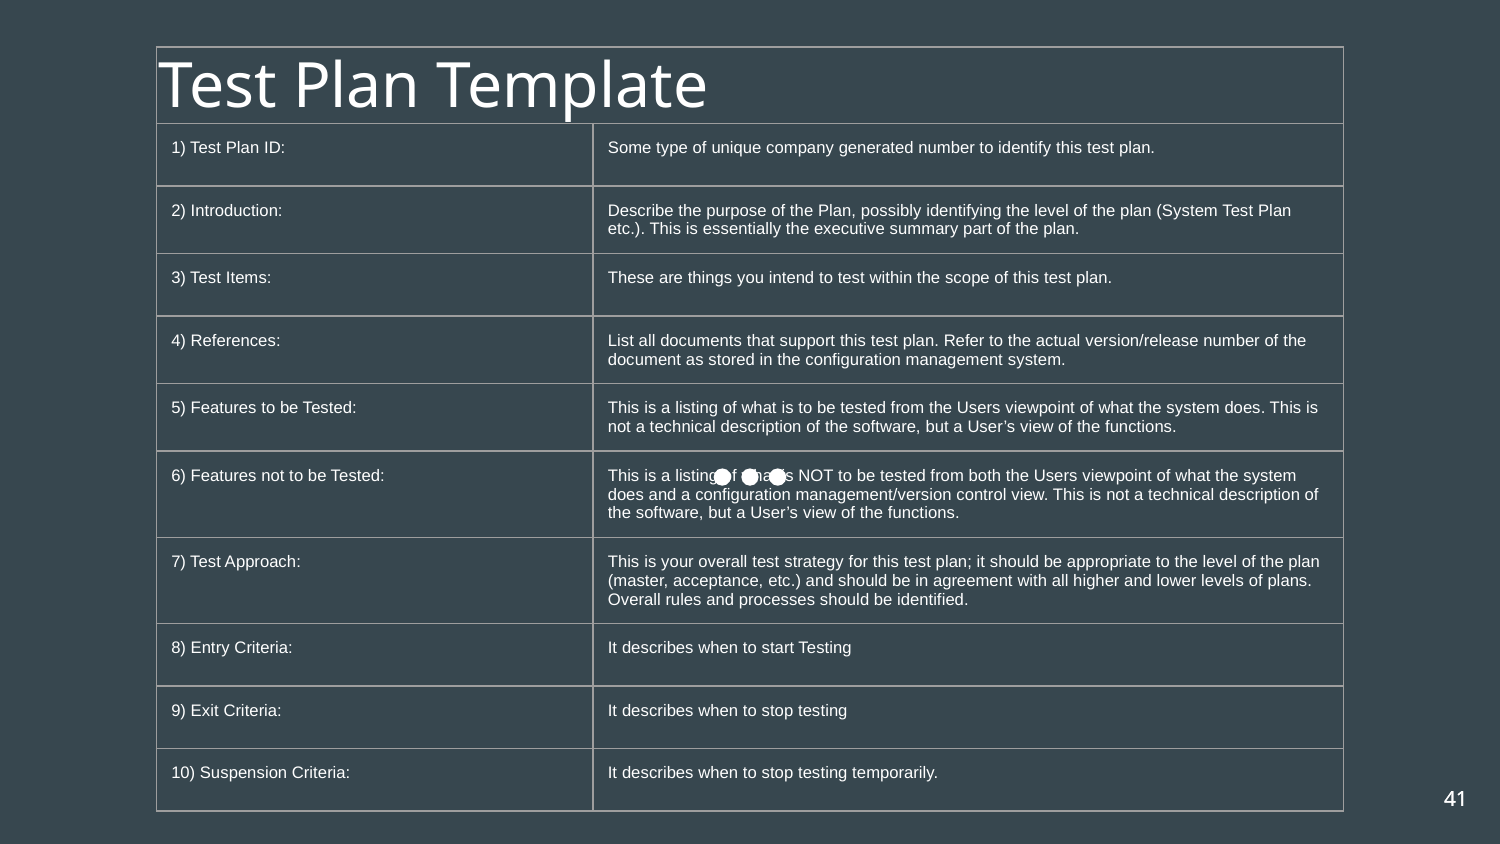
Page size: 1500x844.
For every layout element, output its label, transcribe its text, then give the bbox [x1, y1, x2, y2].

table_cell It describes when to start Testing [594, 624, 1343, 685]
table_cell This is a listing of what is NOT to be tested from both the Users viewpoint of what the system does and a configuration management/version control view. This is not a technical description of the software, but a User’s view of the functions. [594, 452, 1343, 537]
table_cell It describes when to stop testing temporarily. [594, 749, 1343, 810]
table_cell This is your overall test strategy for this test plan; it should be appropriate to the level of the plan (master, acceptance, etc.) and should be in agreement with all higher and lower levels of plans. Overall rules and processes should be identified. [594, 538, 1343, 623]
table_cell 1) Test Plan ID: [157, 124, 592, 185]
table_cell Some type of unique company generated number to identify this test plan. [594, 124, 1343, 185]
table_cell This is a listing of what is to be tested from the Users viewpoint of what the system does. This is not a technical description of the software, but a User’s view of the functions. [594, 384, 1343, 450]
table_header [157, 48, 1343, 123]
table_cell 3) Test Items: [157, 254, 592, 315]
table_cell 9) Exit Criteria: [157, 687, 592, 748]
table_cell 4) References: [157, 317, 592, 383]
table_cell It describes when to stop testing [594, 687, 1343, 748]
table_cell 6) Features not to be Tested: [157, 452, 592, 537]
table_cell List all documents that support this test plan. Refer to the actual version/release number of the document as stored in the configuration management system. [594, 317, 1343, 383]
table_cell 2) Introduction: [157, 187, 592, 253]
table_cell 5) Features to be Tested: [157, 384, 592, 450]
title Test Plan Template [143, 30, 1299, 138]
table_cell 7) Test Approach: [157, 538, 592, 623]
slide_number ‹#› [1392, 767, 1483, 833]
table_cell These are things you intend to test within the scope of this test plan. [594, 254, 1343, 315]
table_cell 8) Entry Criteria: [157, 624, 592, 685]
table_cell 10) Suspension Criteria: [157, 749, 592, 810]
table_cell Describe the purpose of the Plan, possibly identifying the level of the plan (System Test Plan etc.). This is essentially the executive summary part of the plan. [594, 187, 1343, 253]
